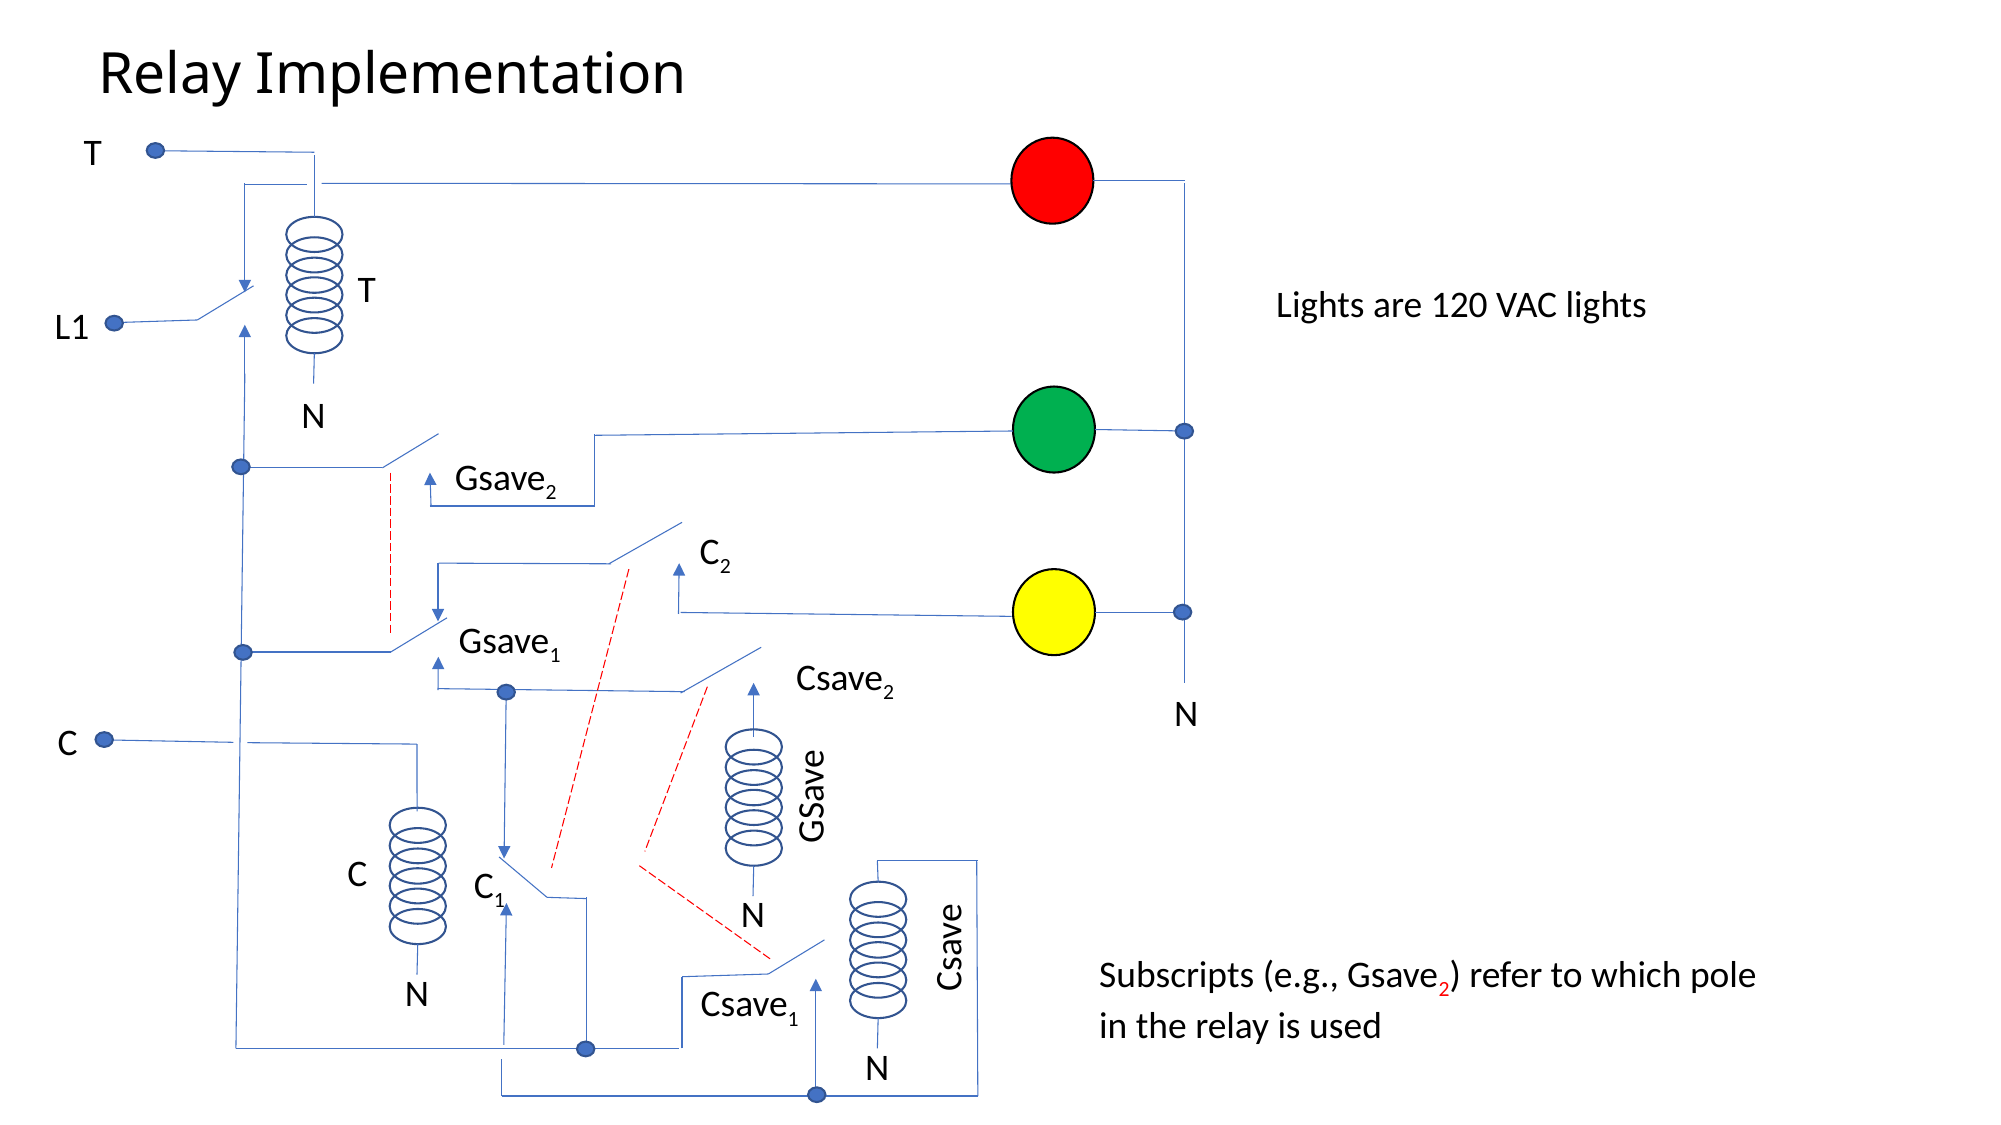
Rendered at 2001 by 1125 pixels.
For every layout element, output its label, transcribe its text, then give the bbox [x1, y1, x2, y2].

text_box [816, 1086, 827, 1095]
text_box GSave [782, 734, 839, 858]
text_box [1174, 431, 1184, 440]
text_box [848, 961, 908, 990]
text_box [594, 431, 1013, 436]
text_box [680, 647, 762, 693]
text_box [806, 1086, 815, 1095]
text_box Subscripts (e.g., Gsave2) refer to which pole in the relay is used [1084, 942, 1783, 1053]
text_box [639, 865, 771, 959]
text_box [496, 692, 504, 701]
text_box [575, 1049, 596, 1058]
text_box [1175, 422, 1184, 429]
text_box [499, 856, 548, 898]
text_box [848, 941, 908, 970]
text_box [245, 468, 251, 475]
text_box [438, 688, 551, 692]
text_box L1 [39, 294, 134, 355]
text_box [235, 373, 245, 1048]
text_box C2 [684, 519, 746, 586]
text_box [680, 612, 1012, 617]
text_box [848, 901, 908, 930]
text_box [551, 569, 629, 868]
text_box [497, 683, 515, 688]
text_box [285, 317, 344, 355]
text_box [388, 907, 447, 946]
text_box [507, 692, 516, 701]
text_box [285, 215, 344, 244]
text_box [285, 236, 344, 265]
text_box [576, 1040, 586, 1048]
text_box [104, 314, 124, 332]
text_box [848, 981, 908, 1020]
text_box N [286, 383, 341, 444]
text_box [94, 731, 114, 748]
text_box [1172, 603, 1184, 621]
text_box [396, 867, 447, 896]
text_box [396, 847, 447, 876]
text_box [848, 880, 908, 909]
text_box [389, 827, 447, 856]
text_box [725, 729, 782, 944]
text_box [768, 939, 825, 974]
text_box [848, 921, 908, 950]
text_box [388, 887, 447, 916]
text_box [245, 459, 251, 467]
text_box [231, 460, 235, 474]
text_box Lights are 120 VAC lights [1261, 272, 1900, 333]
text_box [1011, 568, 1097, 657]
text_box N [850, 1035, 905, 1095]
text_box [110, 319, 198, 323]
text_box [390, 617, 447, 652]
text_box Gsave2 [439, 507, 572, 512]
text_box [197, 285, 254, 320]
text_box C [332, 841, 396, 902]
text_box [285, 296, 343, 325]
text_box C1 [459, 853, 520, 920]
text_box [1011, 385, 1096, 474]
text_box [629, 688, 644, 692]
text_box T [342, 257, 391, 318]
text_box Gsave2 [439, 445, 572, 505]
text_box [145, 142, 166, 159]
text_box T [68, 120, 154, 181]
text_box Csave [916, 889, 976, 1006]
text_box C [42, 710, 106, 770]
text_box [388, 806, 447, 835]
title Relay Implementation [83, 37, 1809, 114]
text_box Gsave1 [443, 608, 551, 674]
text_box [245, 653, 253, 661]
text_box N [390, 961, 444, 1022]
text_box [681, 973, 769, 977]
text_box Csave2 [781, 645, 910, 712]
text_box [1010, 136, 1095, 225]
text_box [503, 903, 507, 1045]
text_box N [1159, 681, 1214, 742]
text_box [807, 1097, 826, 1104]
text_box [285, 256, 342, 285]
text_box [644, 686, 708, 852]
text_box [245, 644, 253, 651]
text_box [608, 522, 683, 564]
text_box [382, 433, 439, 468]
text_box Csave1 [685, 974, 814, 1038]
text_box [587, 1040, 596, 1048]
text_box [285, 276, 342, 305]
text_box [1185, 604, 1193, 620]
text_box [1185, 422, 1195, 440]
